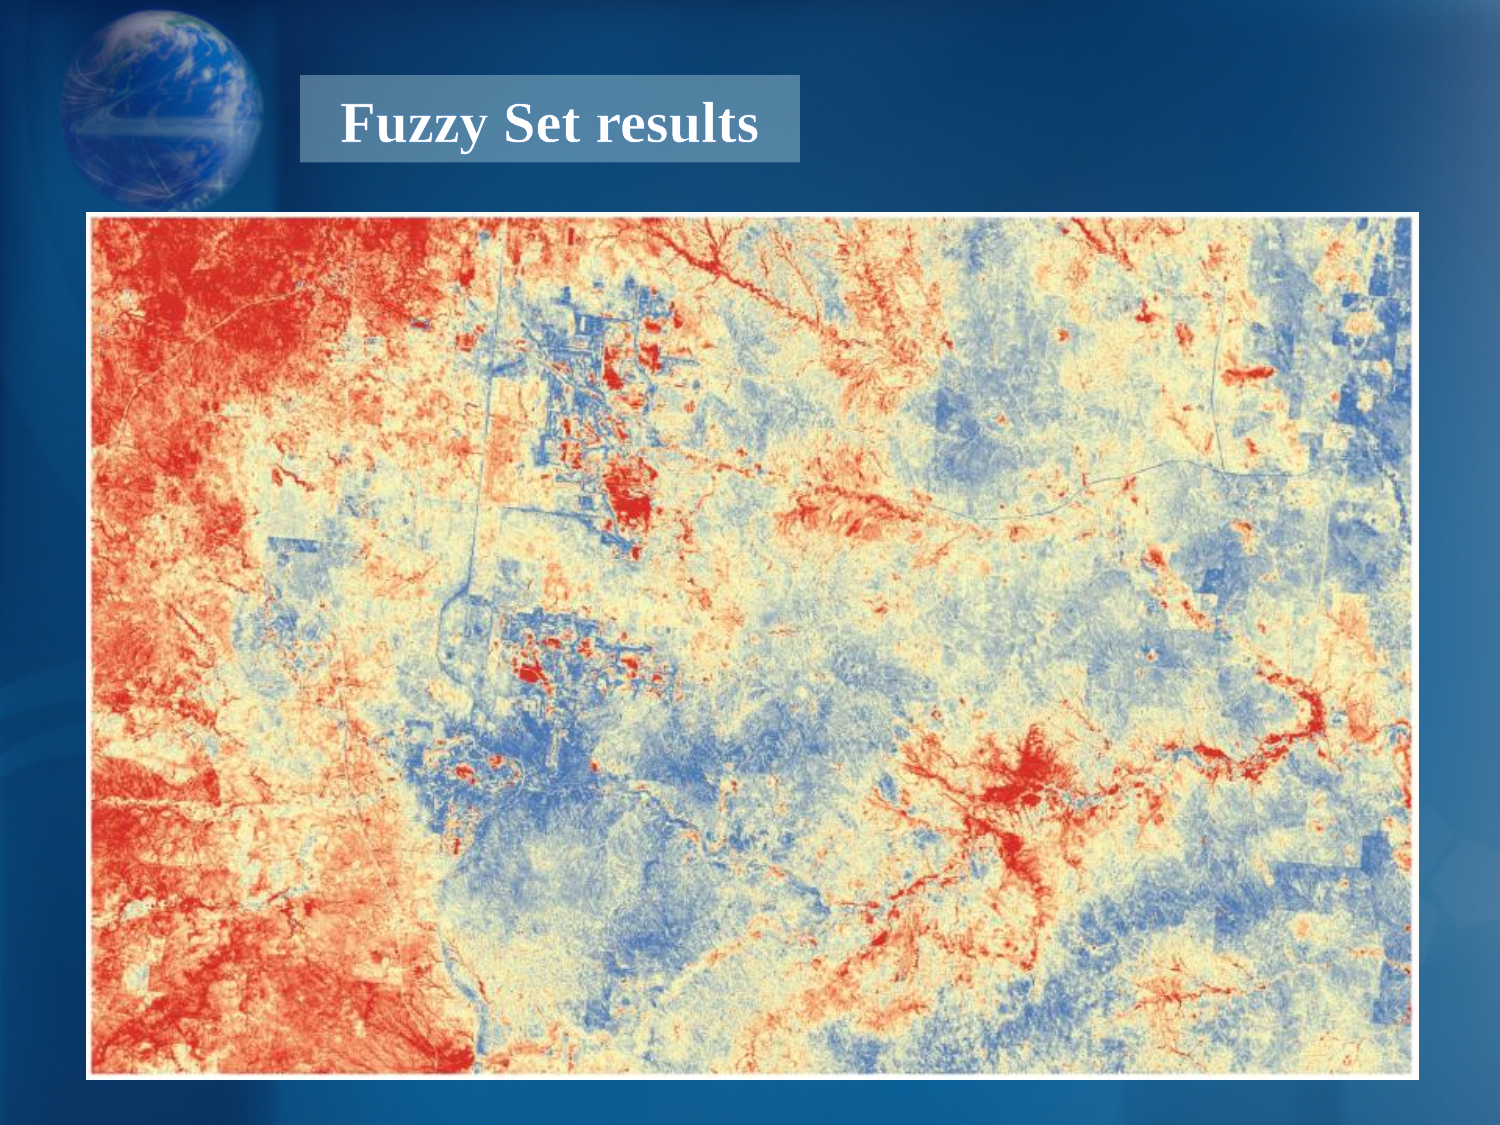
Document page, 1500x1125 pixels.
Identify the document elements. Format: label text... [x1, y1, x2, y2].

picture [0, 0, 1500, 1125]
title Fuzzy Set results [300, 75, 800, 163]
